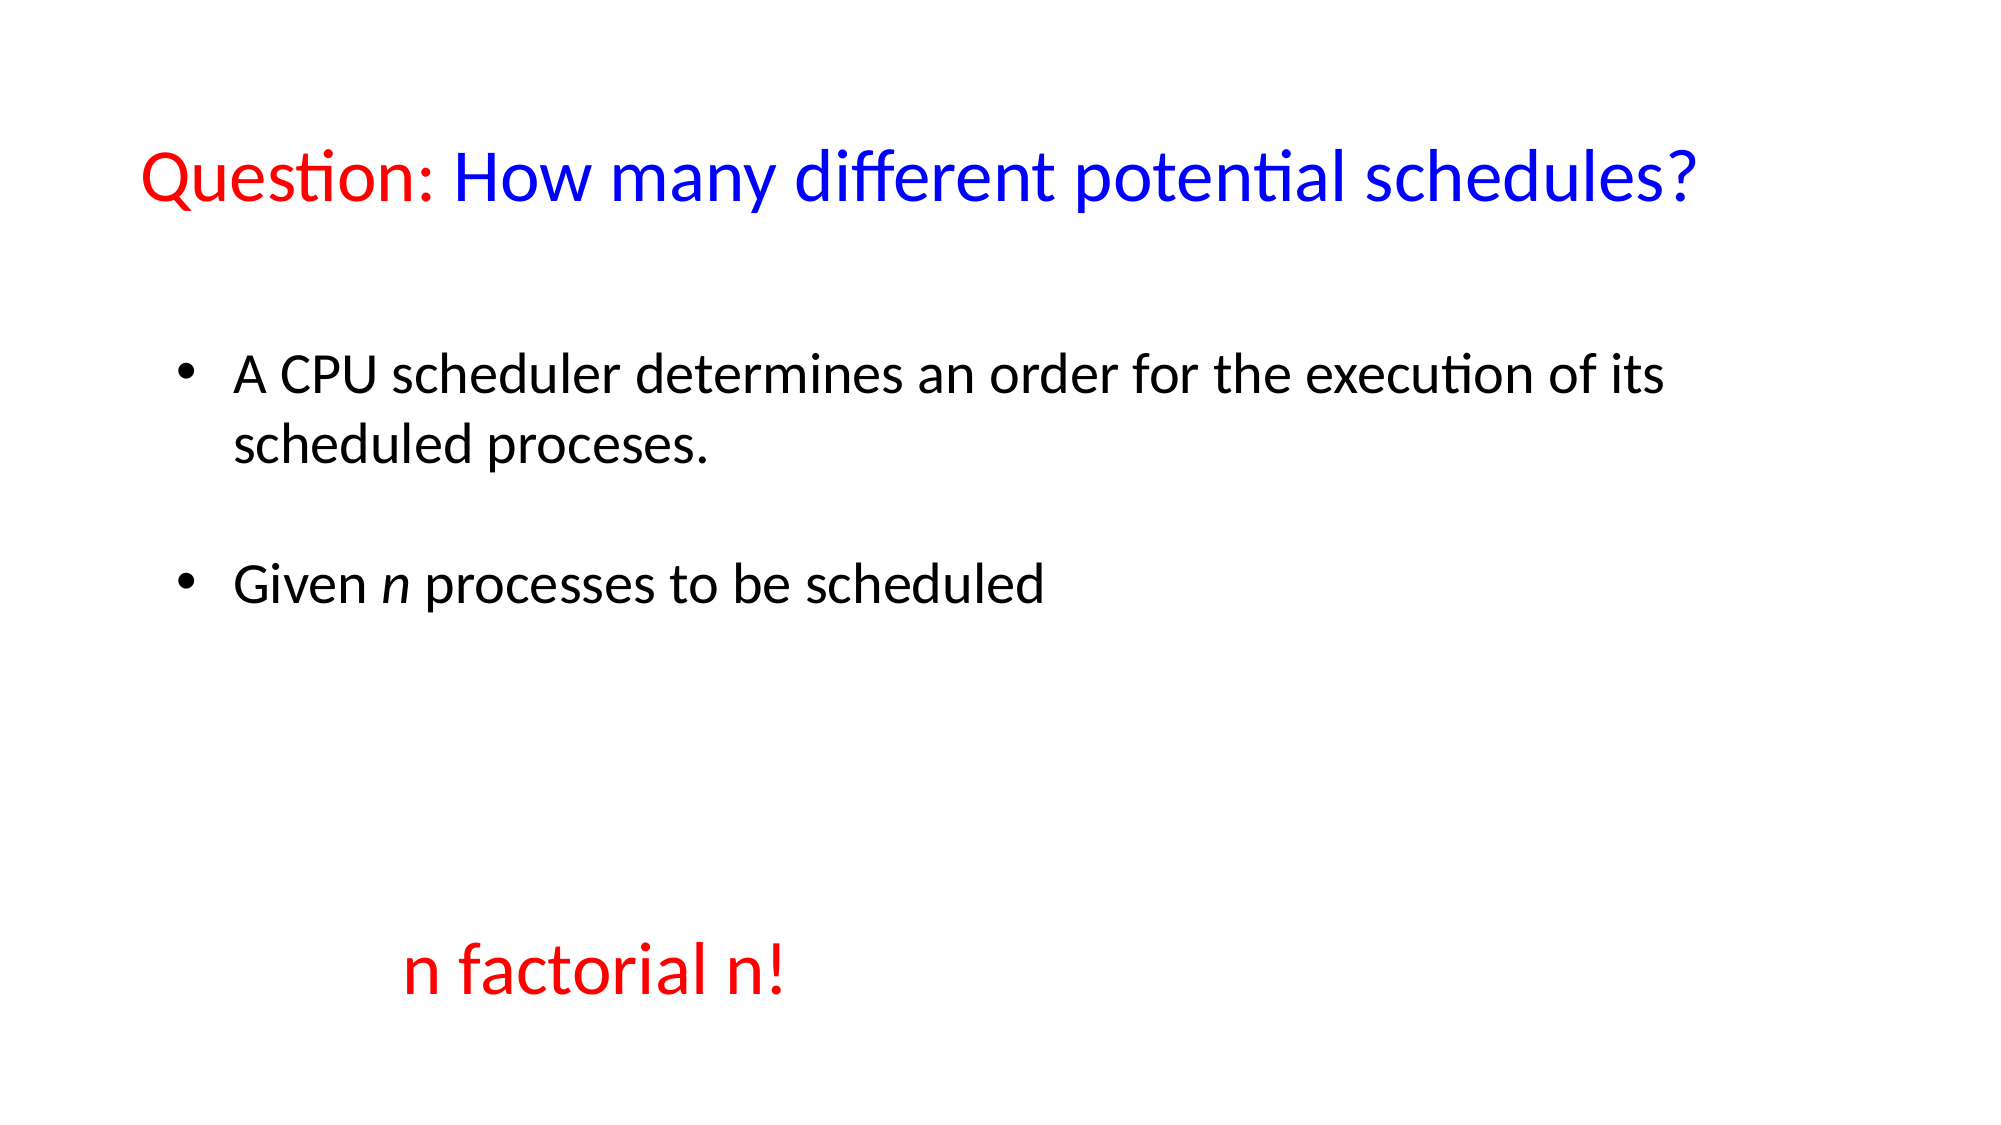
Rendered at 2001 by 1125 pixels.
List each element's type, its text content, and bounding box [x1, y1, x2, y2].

title Question: How many different potential schedules? [125, 62, 1888, 280]
text_box n factorial n! [387, 912, 1413, 1018]
list A CPU scheduler determines an order for the execution of its scheduled proceses. Given n processes to be scheduled [161, 327, 1887, 966]
